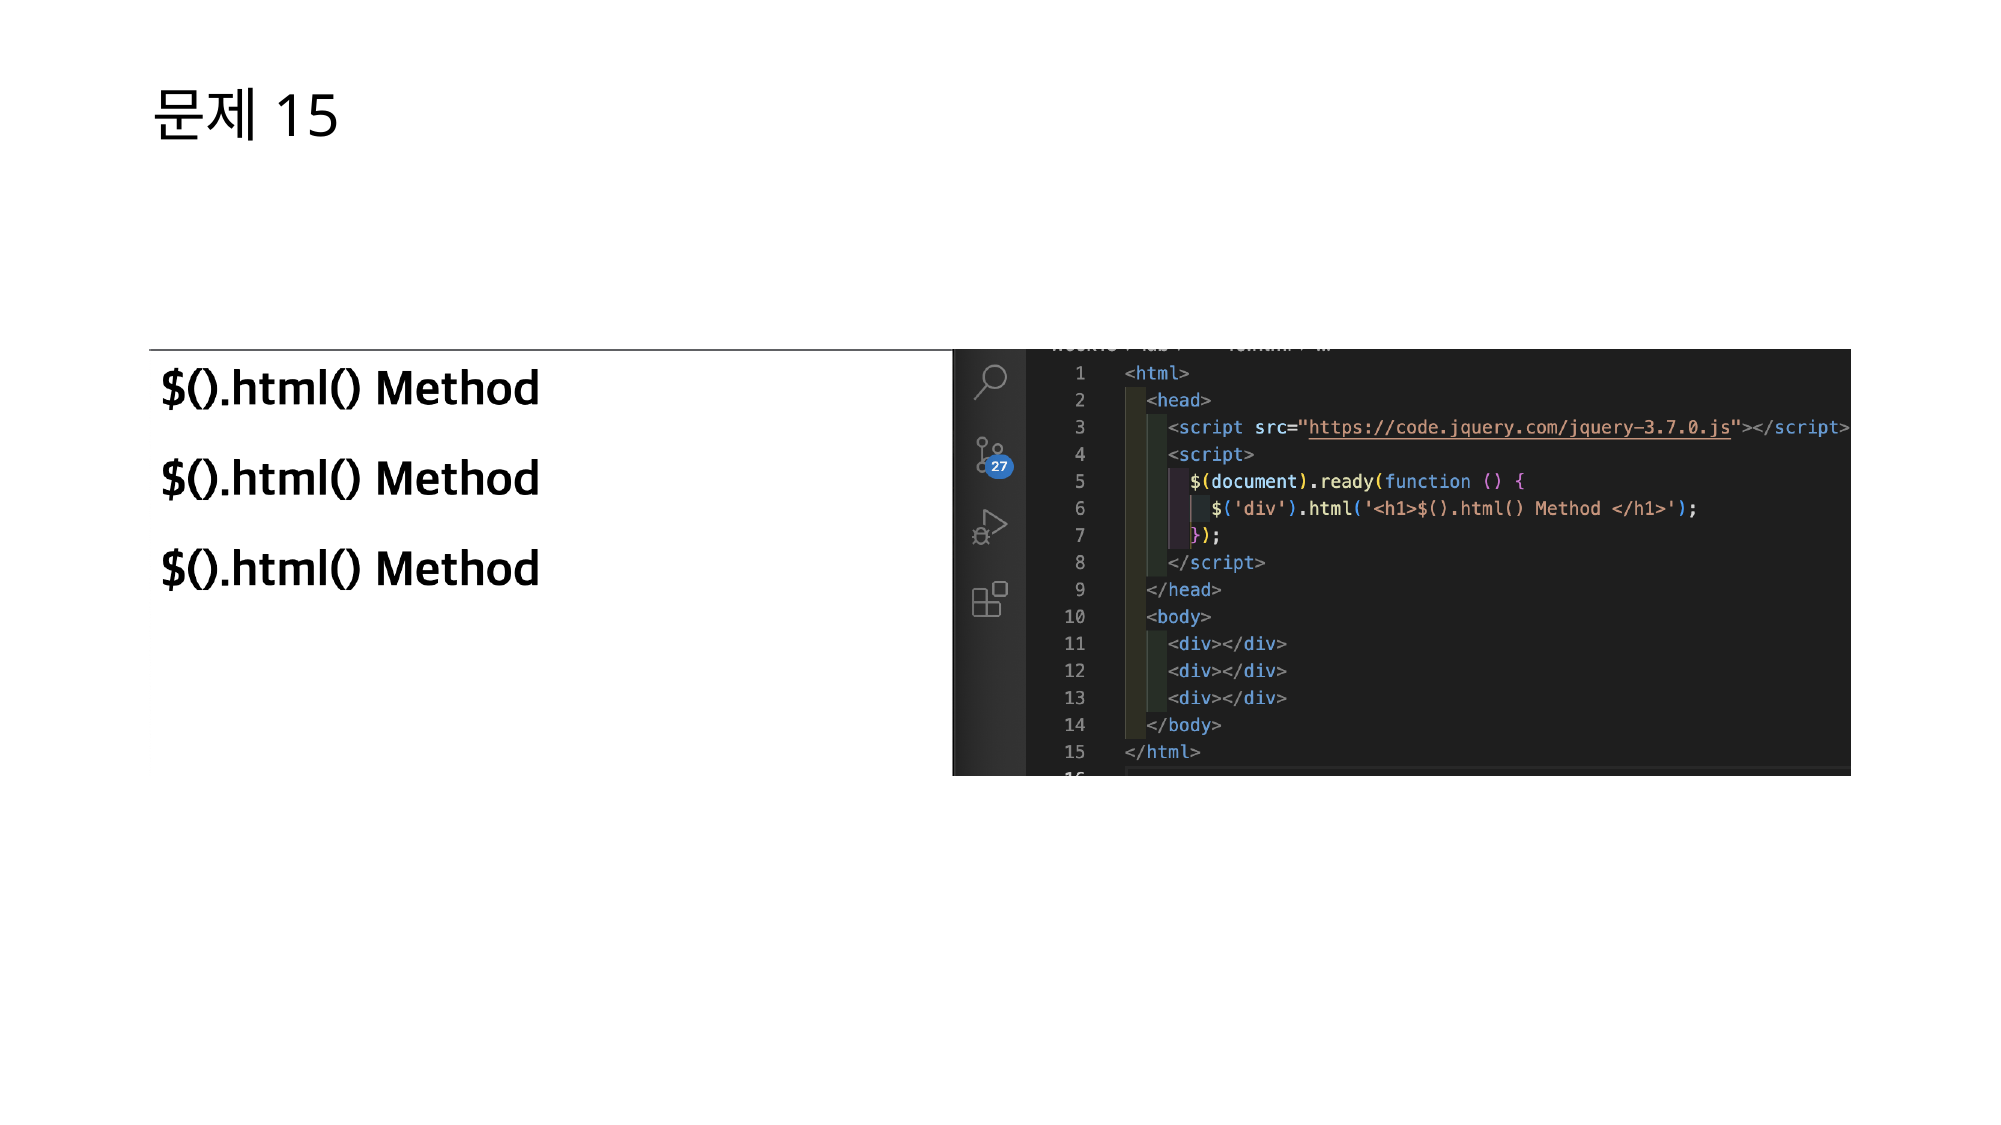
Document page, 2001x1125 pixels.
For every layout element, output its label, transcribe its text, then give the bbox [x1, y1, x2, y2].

picture [149, 349, 1851, 776]
title 문제15 [137, 59, 1345, 176]
